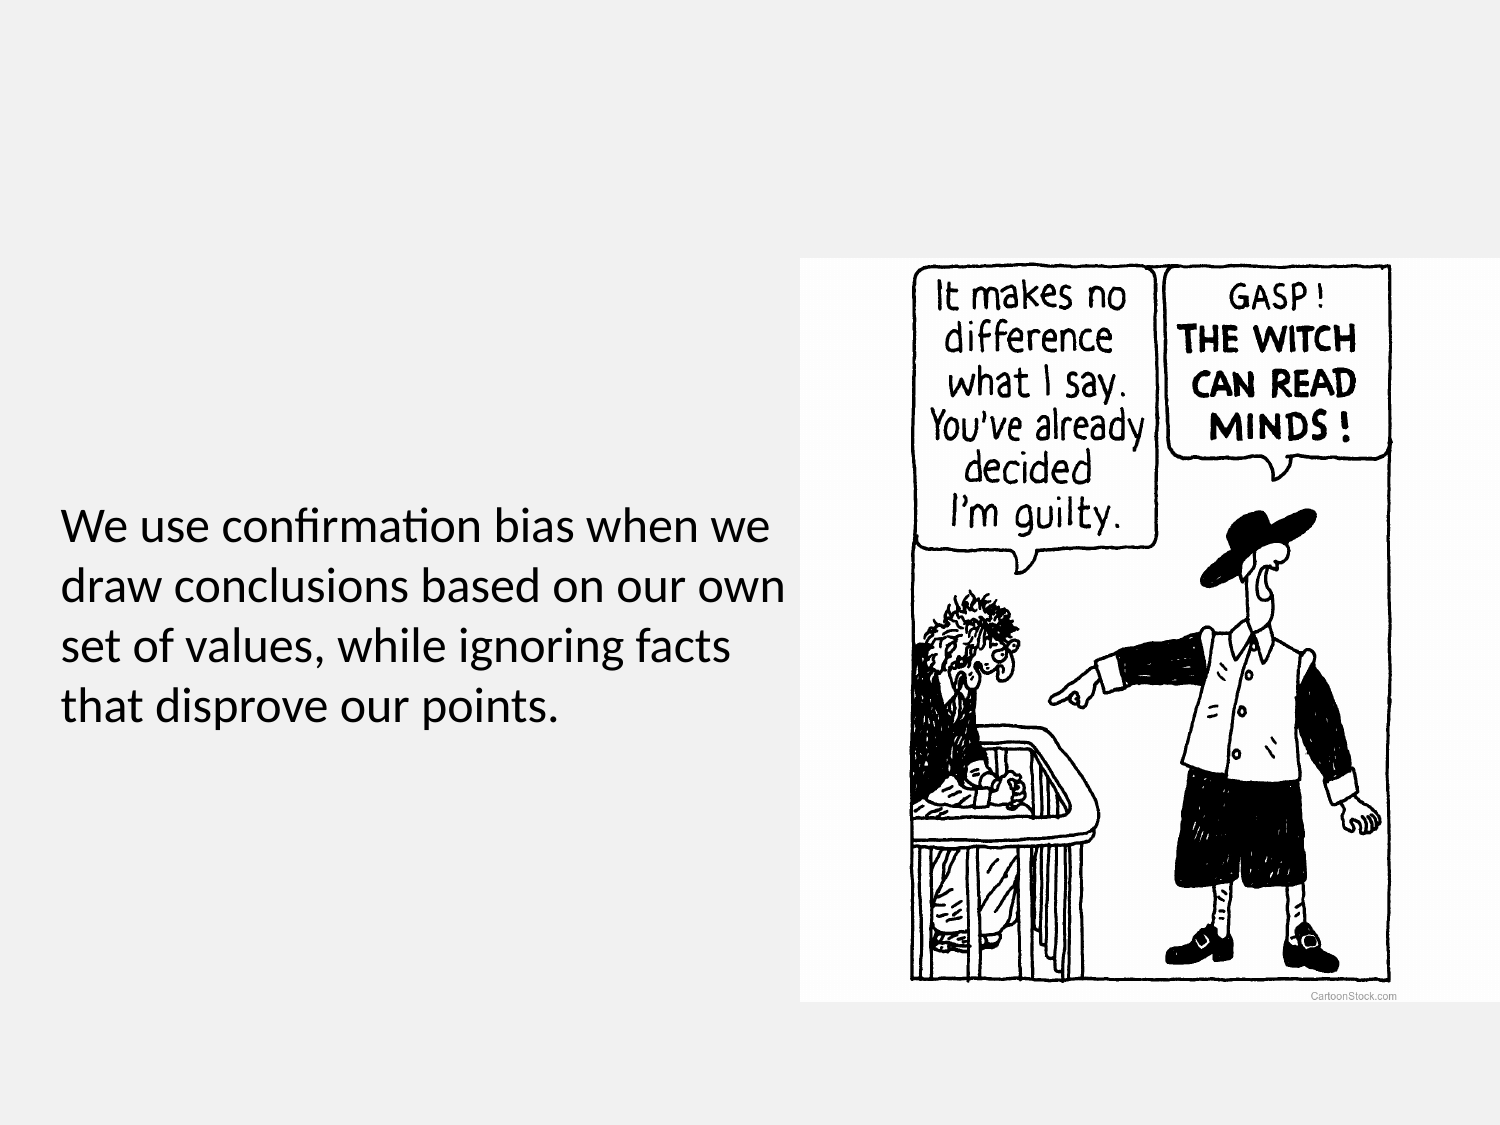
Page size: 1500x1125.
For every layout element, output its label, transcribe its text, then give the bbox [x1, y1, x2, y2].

picture [799, 257, 1500, 1002]
text_box We use confirmation bias when we draw conclusions based on our own set of values, while ignoring facts that disprove our points. [45, 484, 794, 740]
